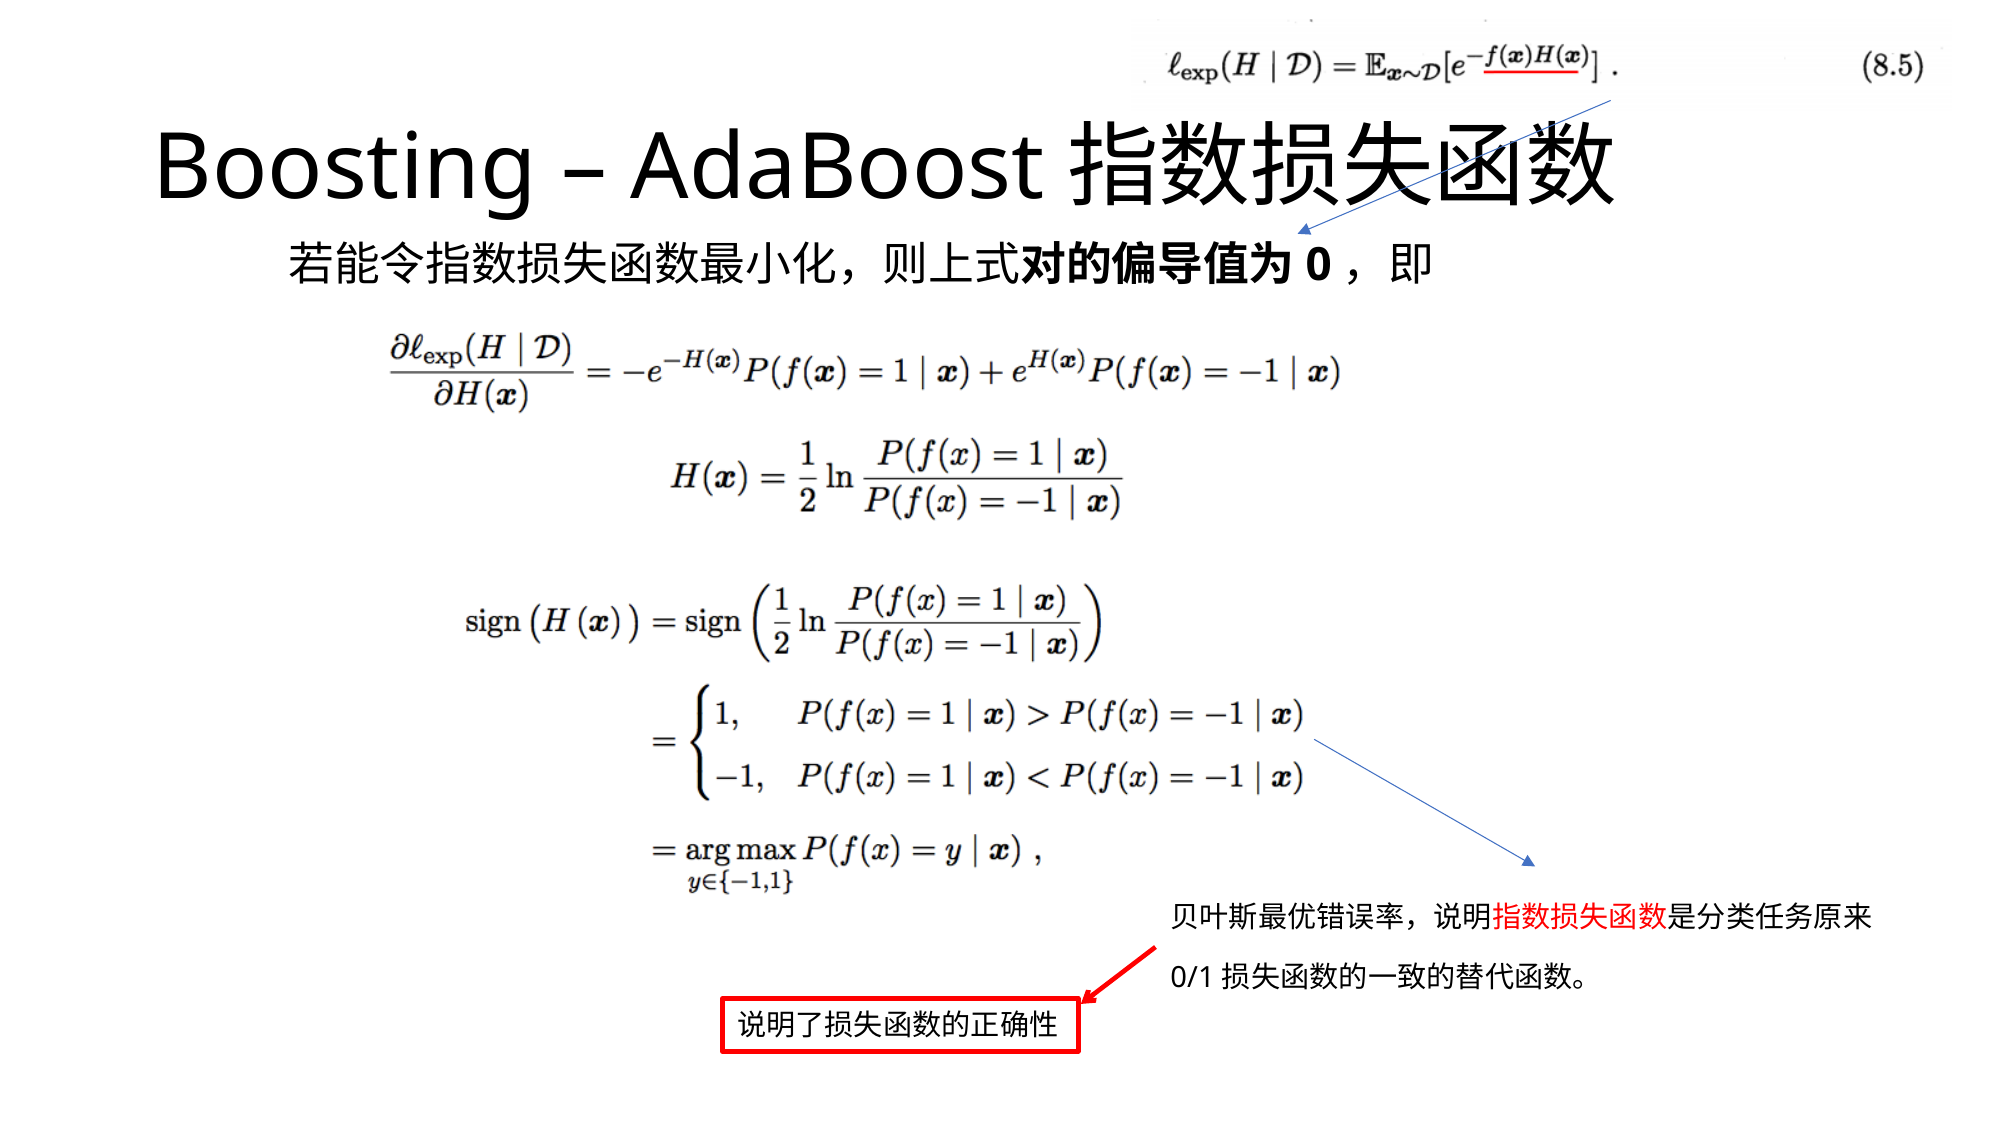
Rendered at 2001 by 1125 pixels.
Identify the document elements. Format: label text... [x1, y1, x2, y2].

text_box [1080, 946, 1156, 1004]
picture [459, 571, 1315, 907]
title Boosting – AdaBoost指数损失函数 [137, 59, 1863, 278]
picture [1131, 18, 1952, 116]
text_box 说明了损失函数的正确性 [722, 998, 1079, 1052]
picture [386, 307, 1346, 529]
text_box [1297, 100, 1611, 234]
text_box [1314, 739, 1536, 867]
